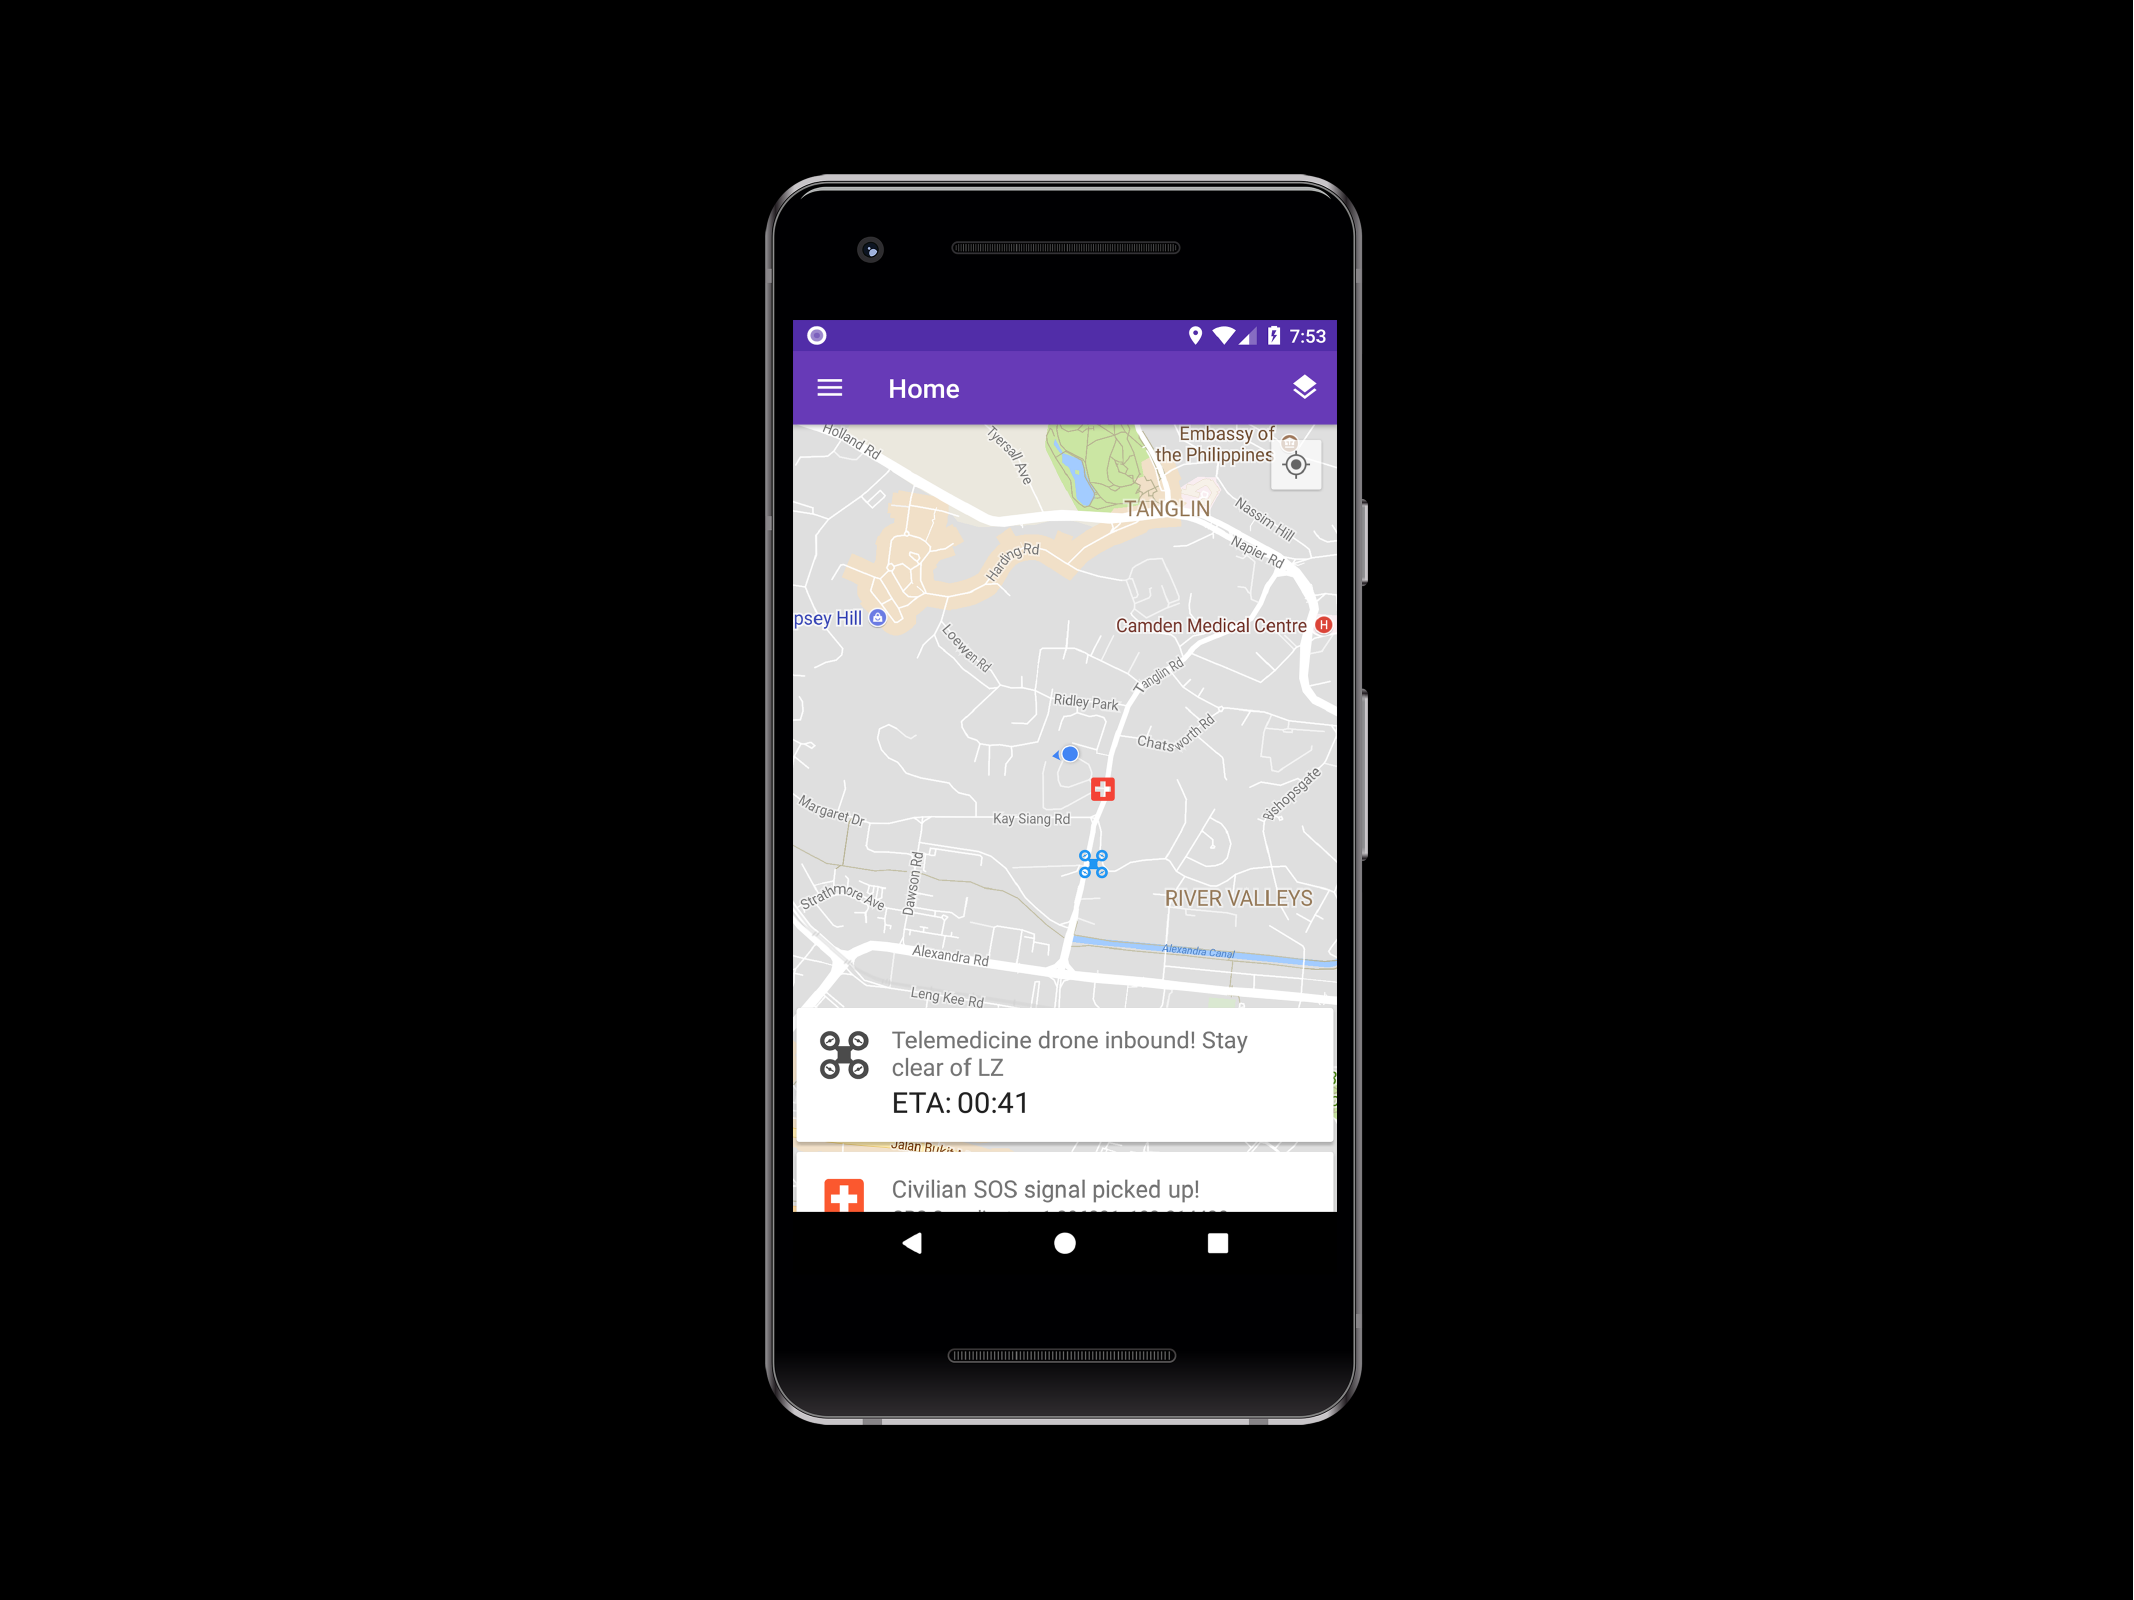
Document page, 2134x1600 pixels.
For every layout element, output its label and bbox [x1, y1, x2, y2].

picture [765, 174, 1368, 1426]
